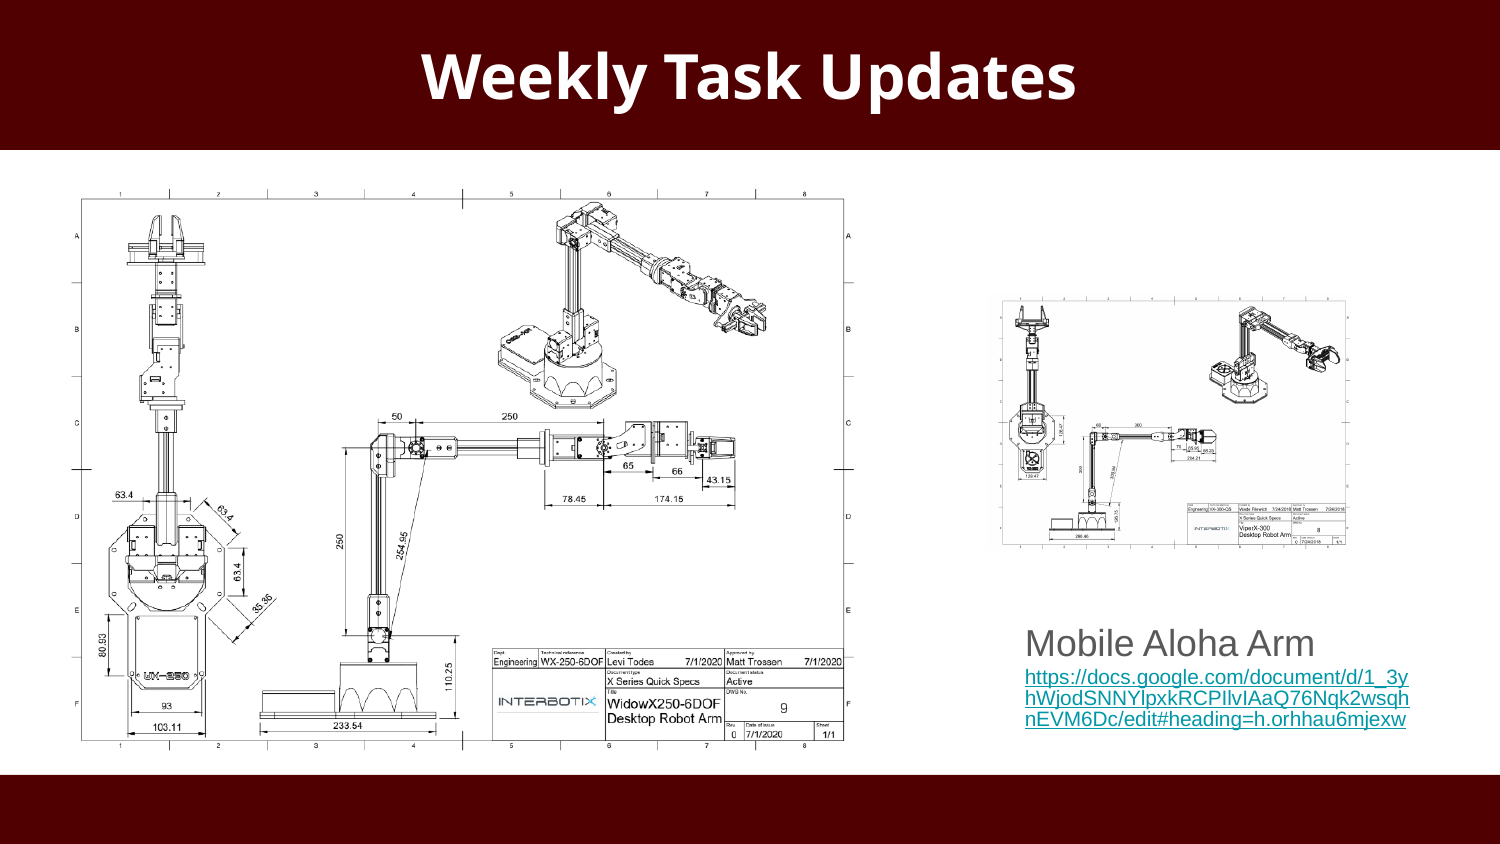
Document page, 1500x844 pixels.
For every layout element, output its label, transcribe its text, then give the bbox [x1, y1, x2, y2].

picture [43, 183, 856, 759]
picture [985, 293, 1352, 551]
title Weekly Task Updates [0, 0, 1500, 150]
text_box Mobile Aloha Arm https://docs.google.com/document/d/1_3yhWjodSNNYlpxkRCPIlvIAaQ76Nqk2wsqhnEVM6Dc/edit#heading=h.orhhau6mjexw [1009, 603, 1432, 743]
title [0, 774, 1500, 844]
